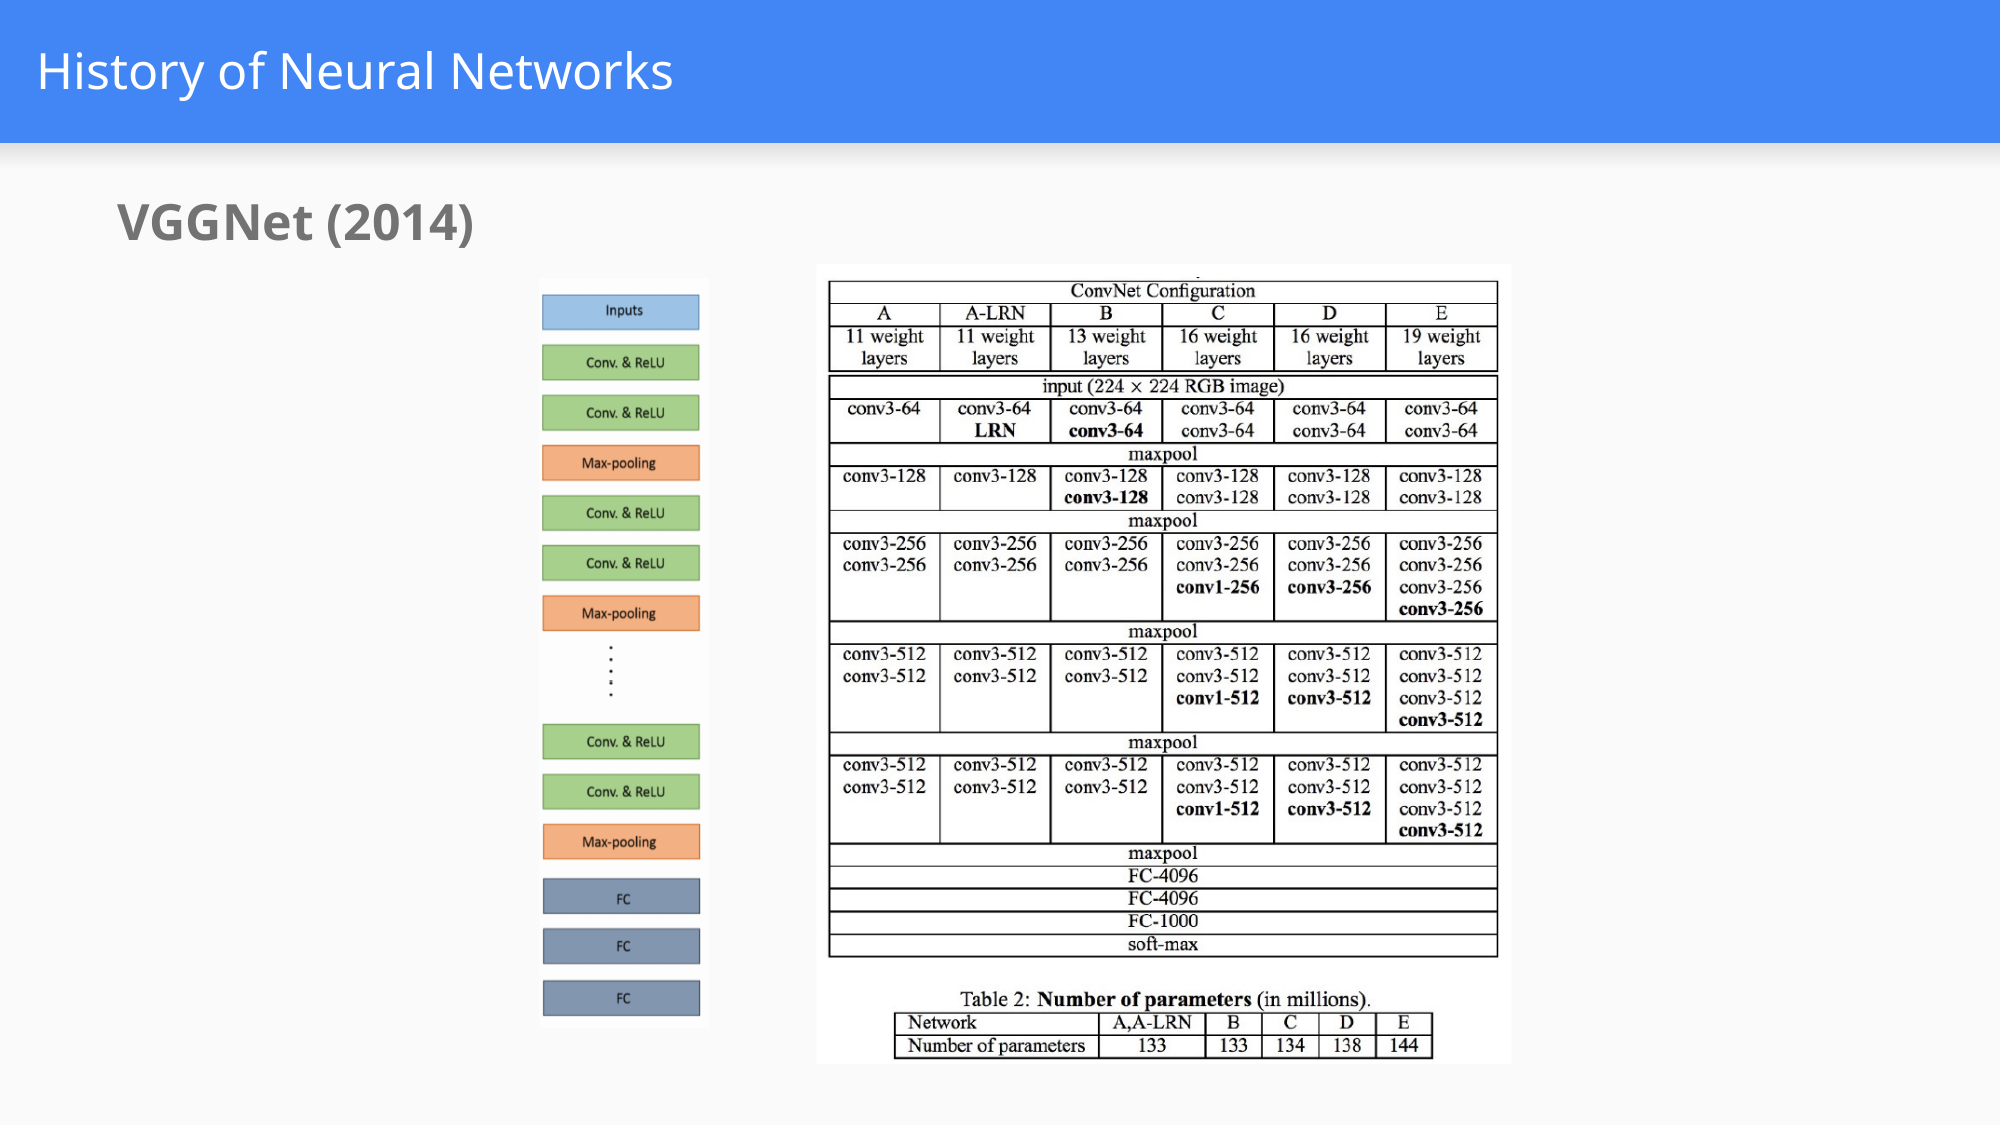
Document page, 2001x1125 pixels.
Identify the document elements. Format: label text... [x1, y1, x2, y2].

title History of Neural Networks [21, 3, 1953, 136]
list VGGNet (2014) [83, 166, 1412, 265]
picture [249, 263, 1512, 1065]
